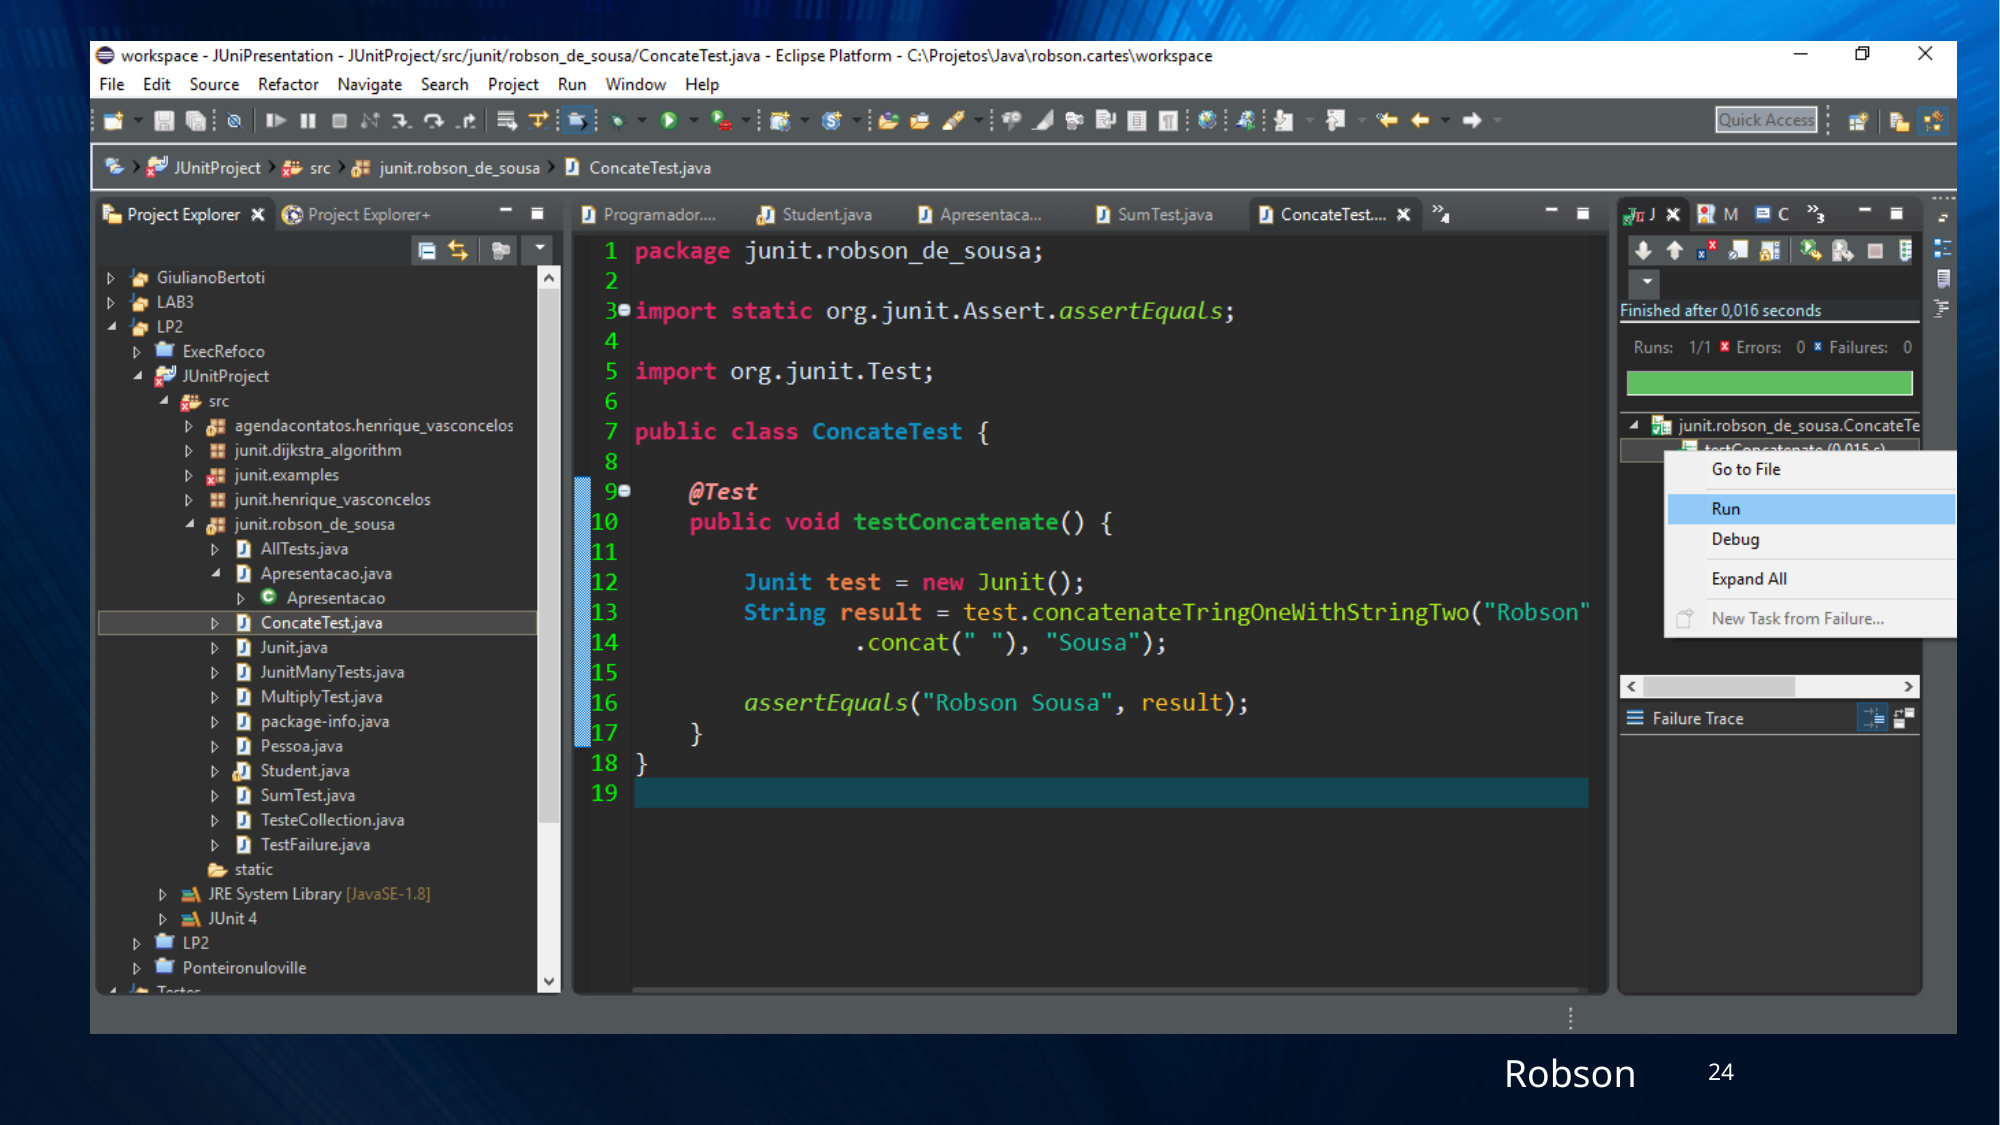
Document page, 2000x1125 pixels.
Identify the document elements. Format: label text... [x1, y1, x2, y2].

picture [0, 0, 2000, 1125]
slide_number 24 [1652, 1050, 1750, 1096]
text_box Robson [1489, 1042, 1652, 1103]
